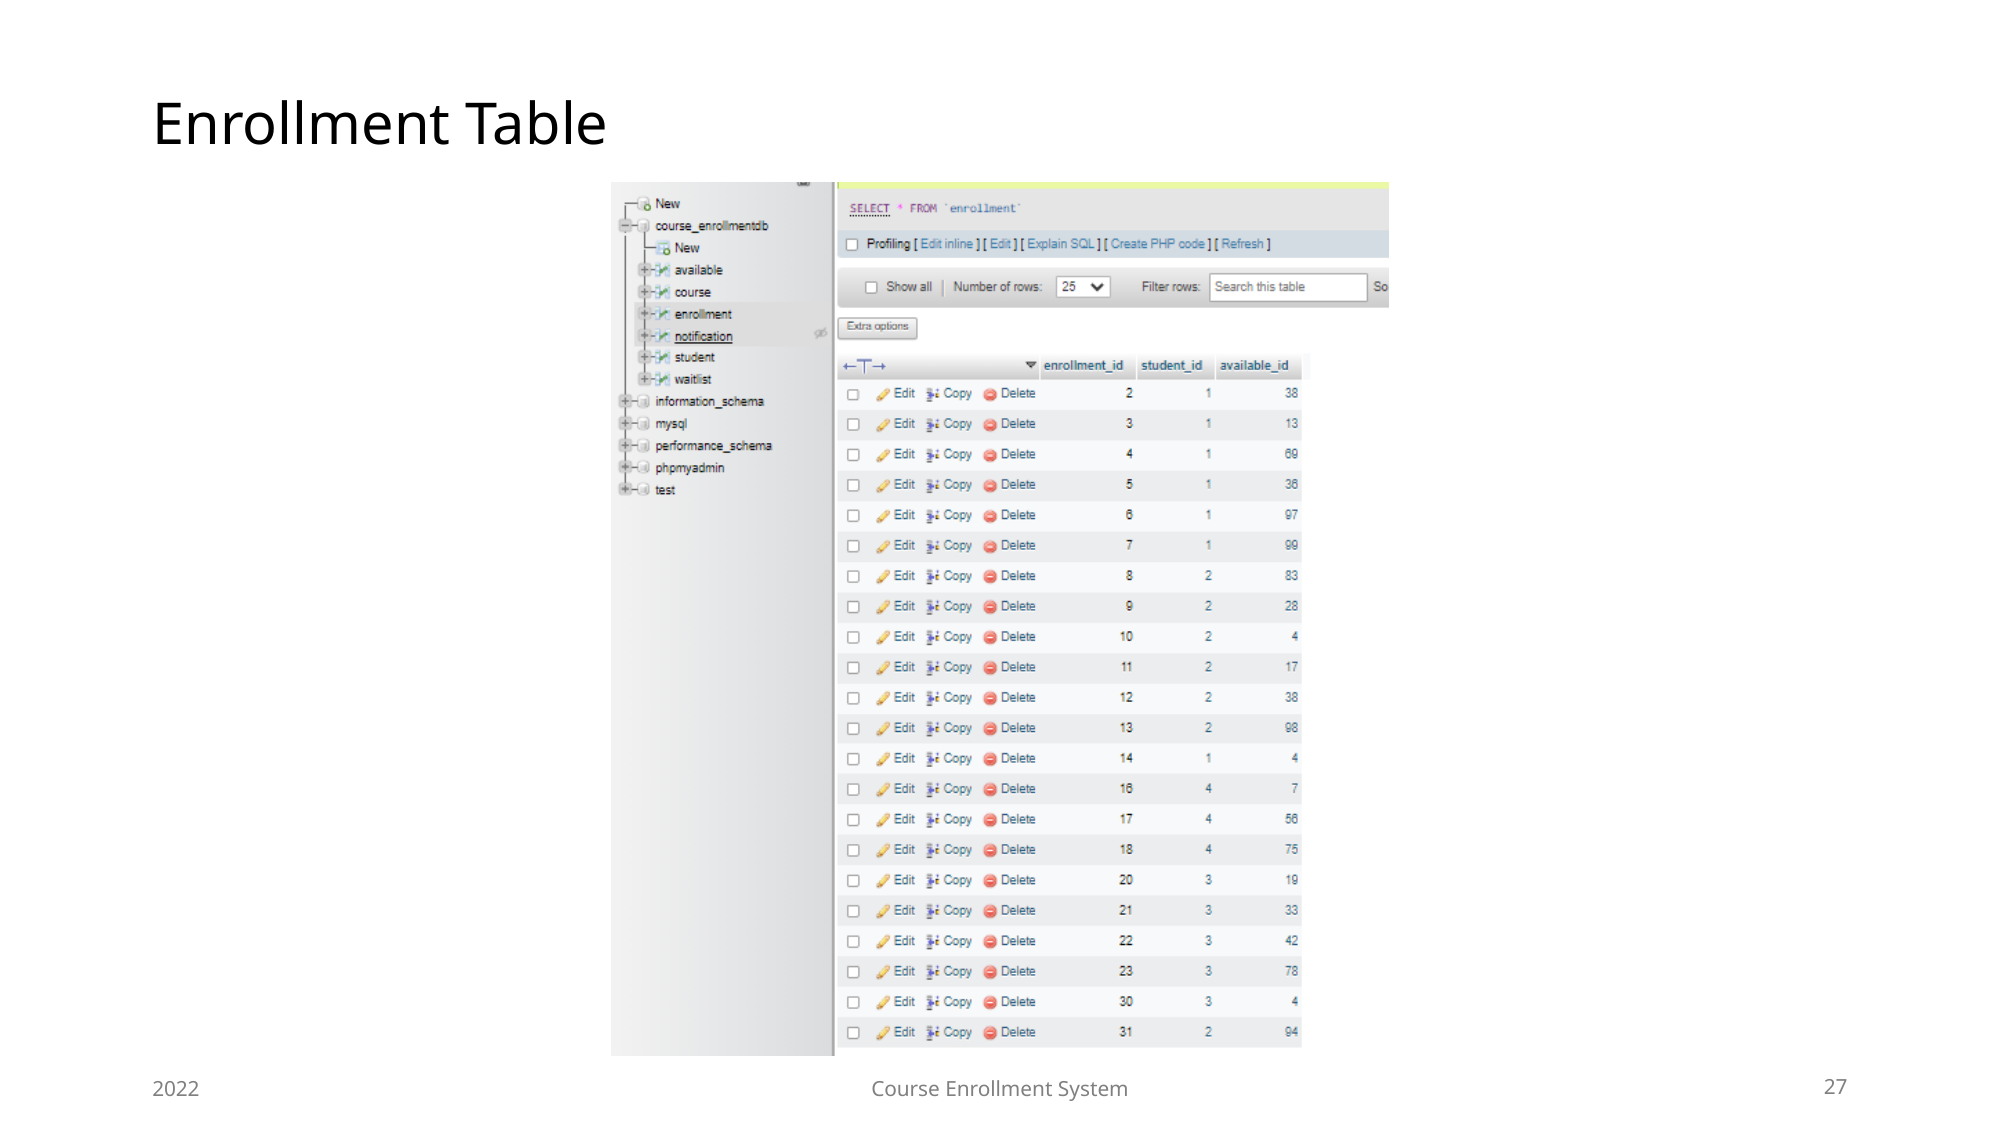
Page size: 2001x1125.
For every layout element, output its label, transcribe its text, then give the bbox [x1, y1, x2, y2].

slide_number 2022 [137, 1072, 588, 1103]
picture [611, 182, 1389, 1056]
footer Course Enrollment System [662, 1072, 1338, 1103]
title Enrollment Table [137, 87, 1863, 165]
slide_number 27 [1412, 1072, 1863, 1103]
